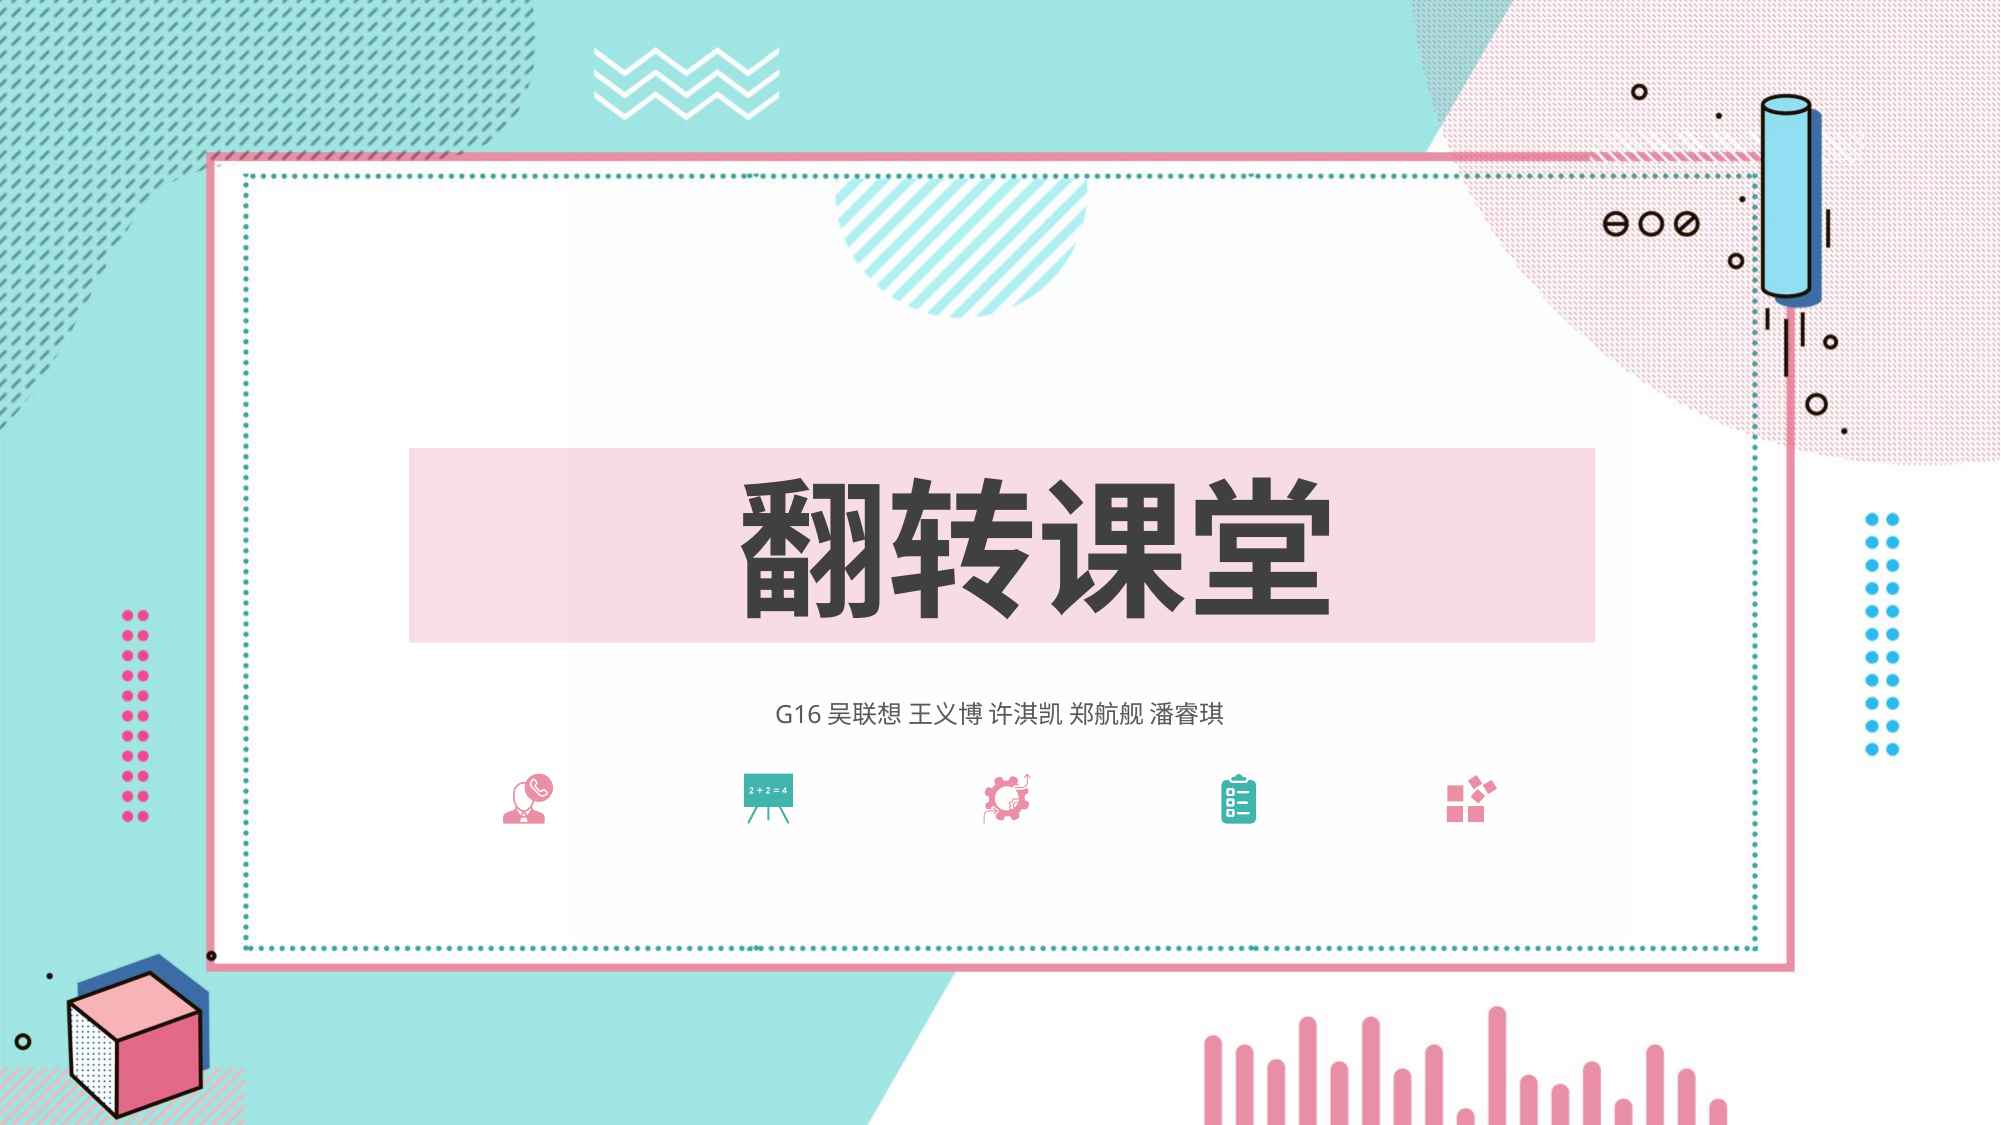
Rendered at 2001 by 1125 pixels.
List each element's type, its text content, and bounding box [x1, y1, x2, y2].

text_box [1467, 806, 1484, 823]
text_box [1221, 773, 1257, 824]
text_box [503, 773, 554, 824]
picture [0, 0, 2001, 1125]
text_box 翻转课堂 [409, 447, 1596, 643]
text_box [1446, 806, 1463, 823]
text_box [983, 773, 1031, 824]
text_box [743, 773, 793, 824]
text_box [1447, 785, 1464, 802]
text_box [1467, 775, 1497, 804]
text_box G16吴联想 王义博 许淇凯 郑航舰 潘睿琪 [488, 691, 1512, 736]
